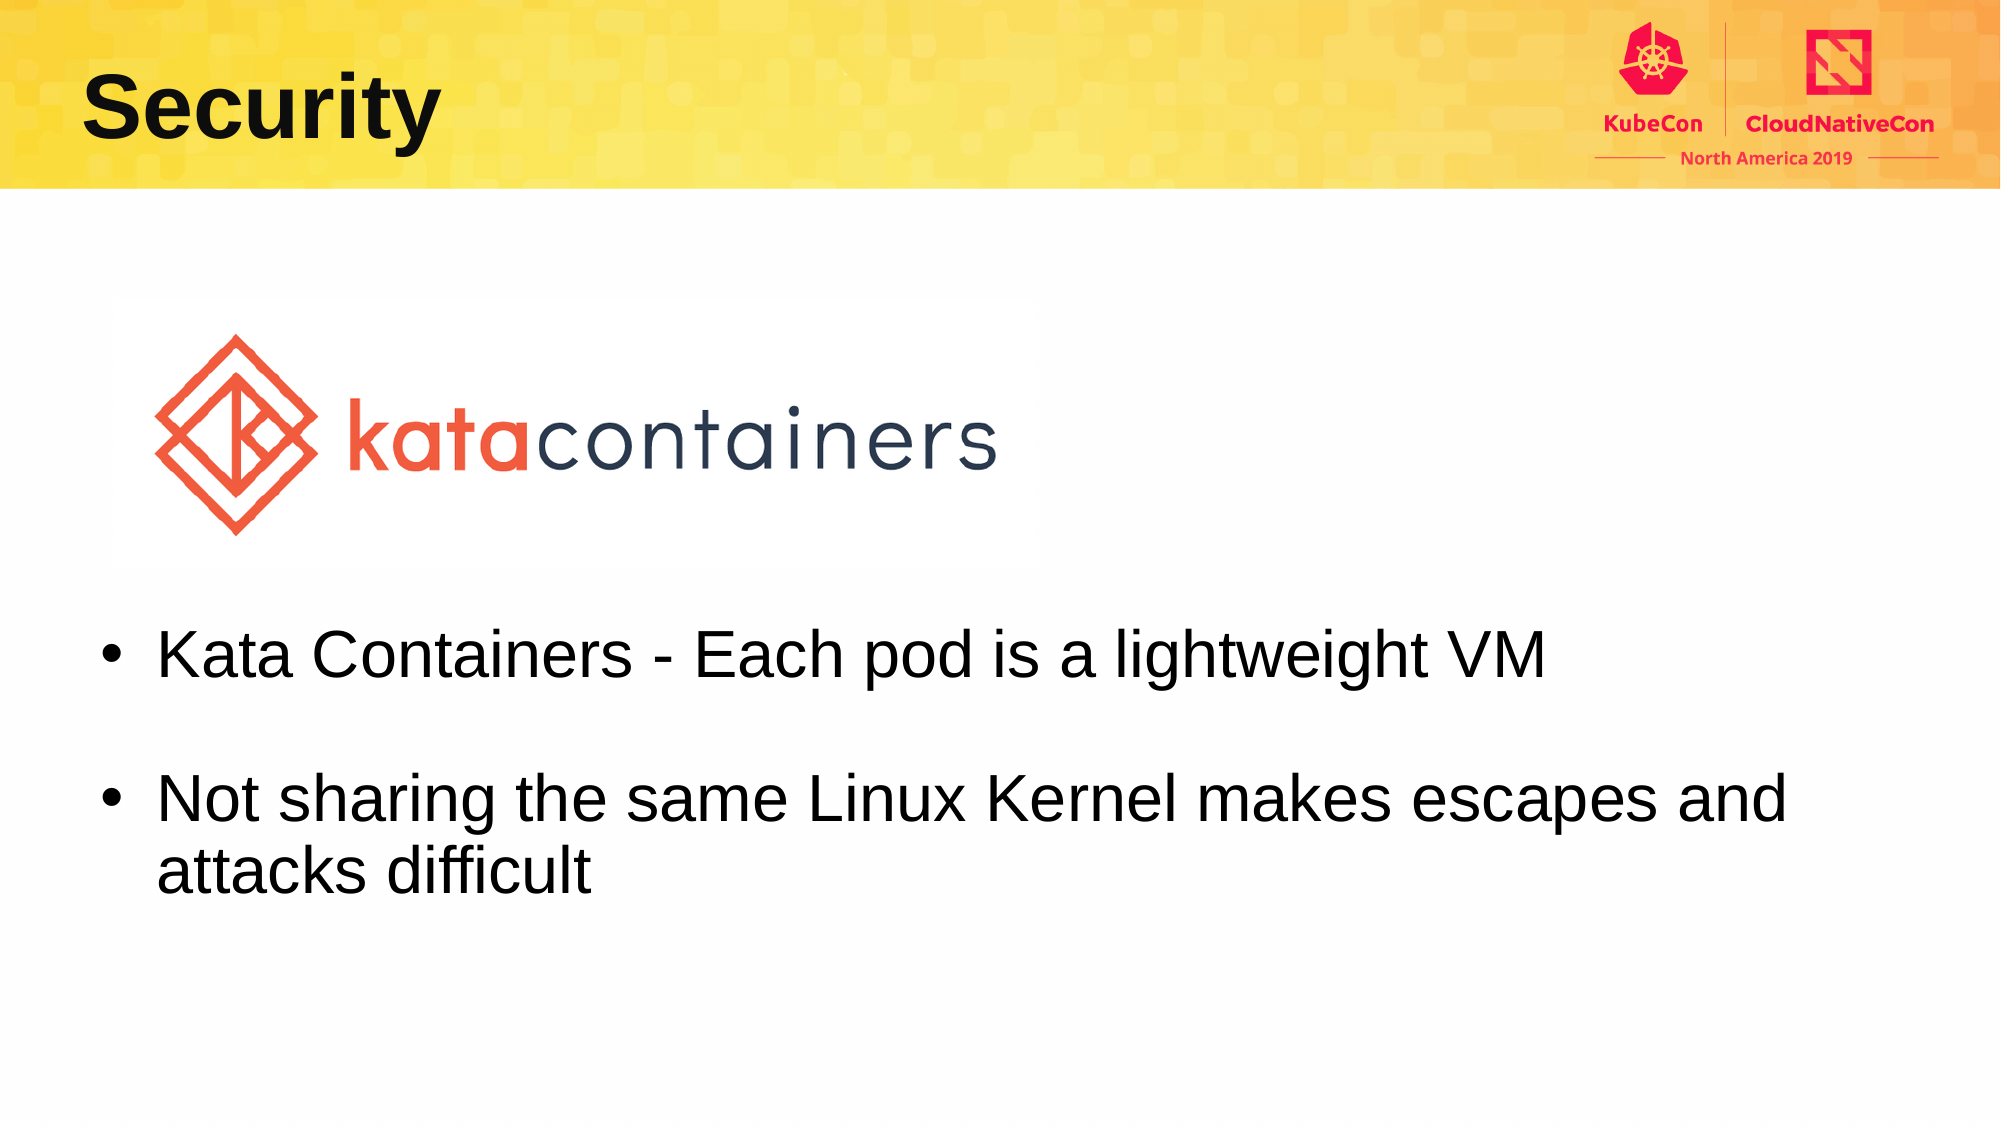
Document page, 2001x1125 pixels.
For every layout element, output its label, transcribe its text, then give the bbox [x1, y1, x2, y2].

text_box [85, 217, 1918, 486]
text_box Security [66, 0, 1792, 218]
picture [114, 300, 1035, 569]
picture [0, 0, 2001, 1125]
text_box Kata Containers - Each pod is a lightweight VM Not sharing the same Linux Kernel makes escapes and attacks difficult [85, 486, 1918, 1042]
